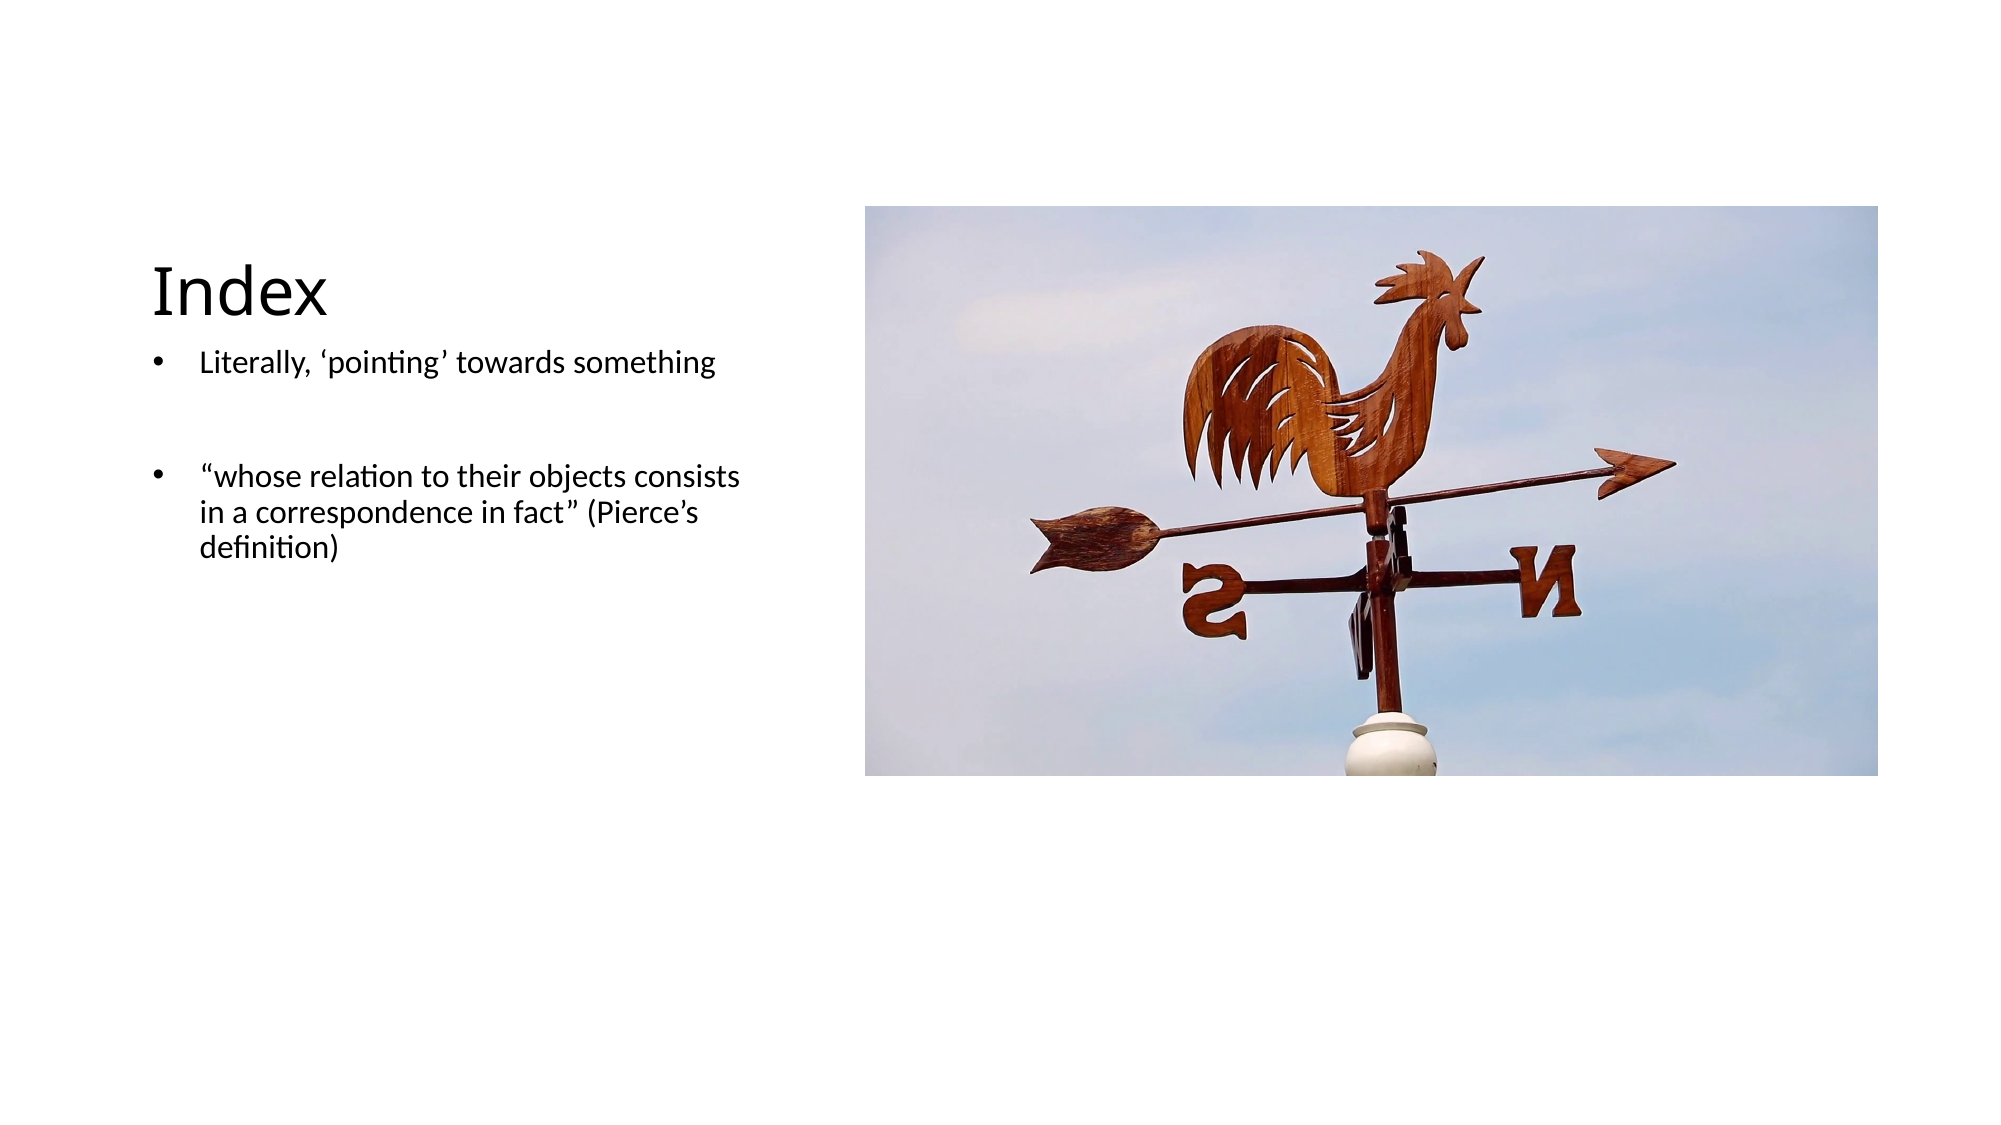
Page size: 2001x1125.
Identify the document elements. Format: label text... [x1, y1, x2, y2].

list Literally, ‘pointing’ towards something “whose relation to their objects consists in a correspondence in fact” (Pierce’s definition) [137, 337, 783, 963]
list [865, 206, 1878, 776]
title Index [137, 75, 783, 337]
